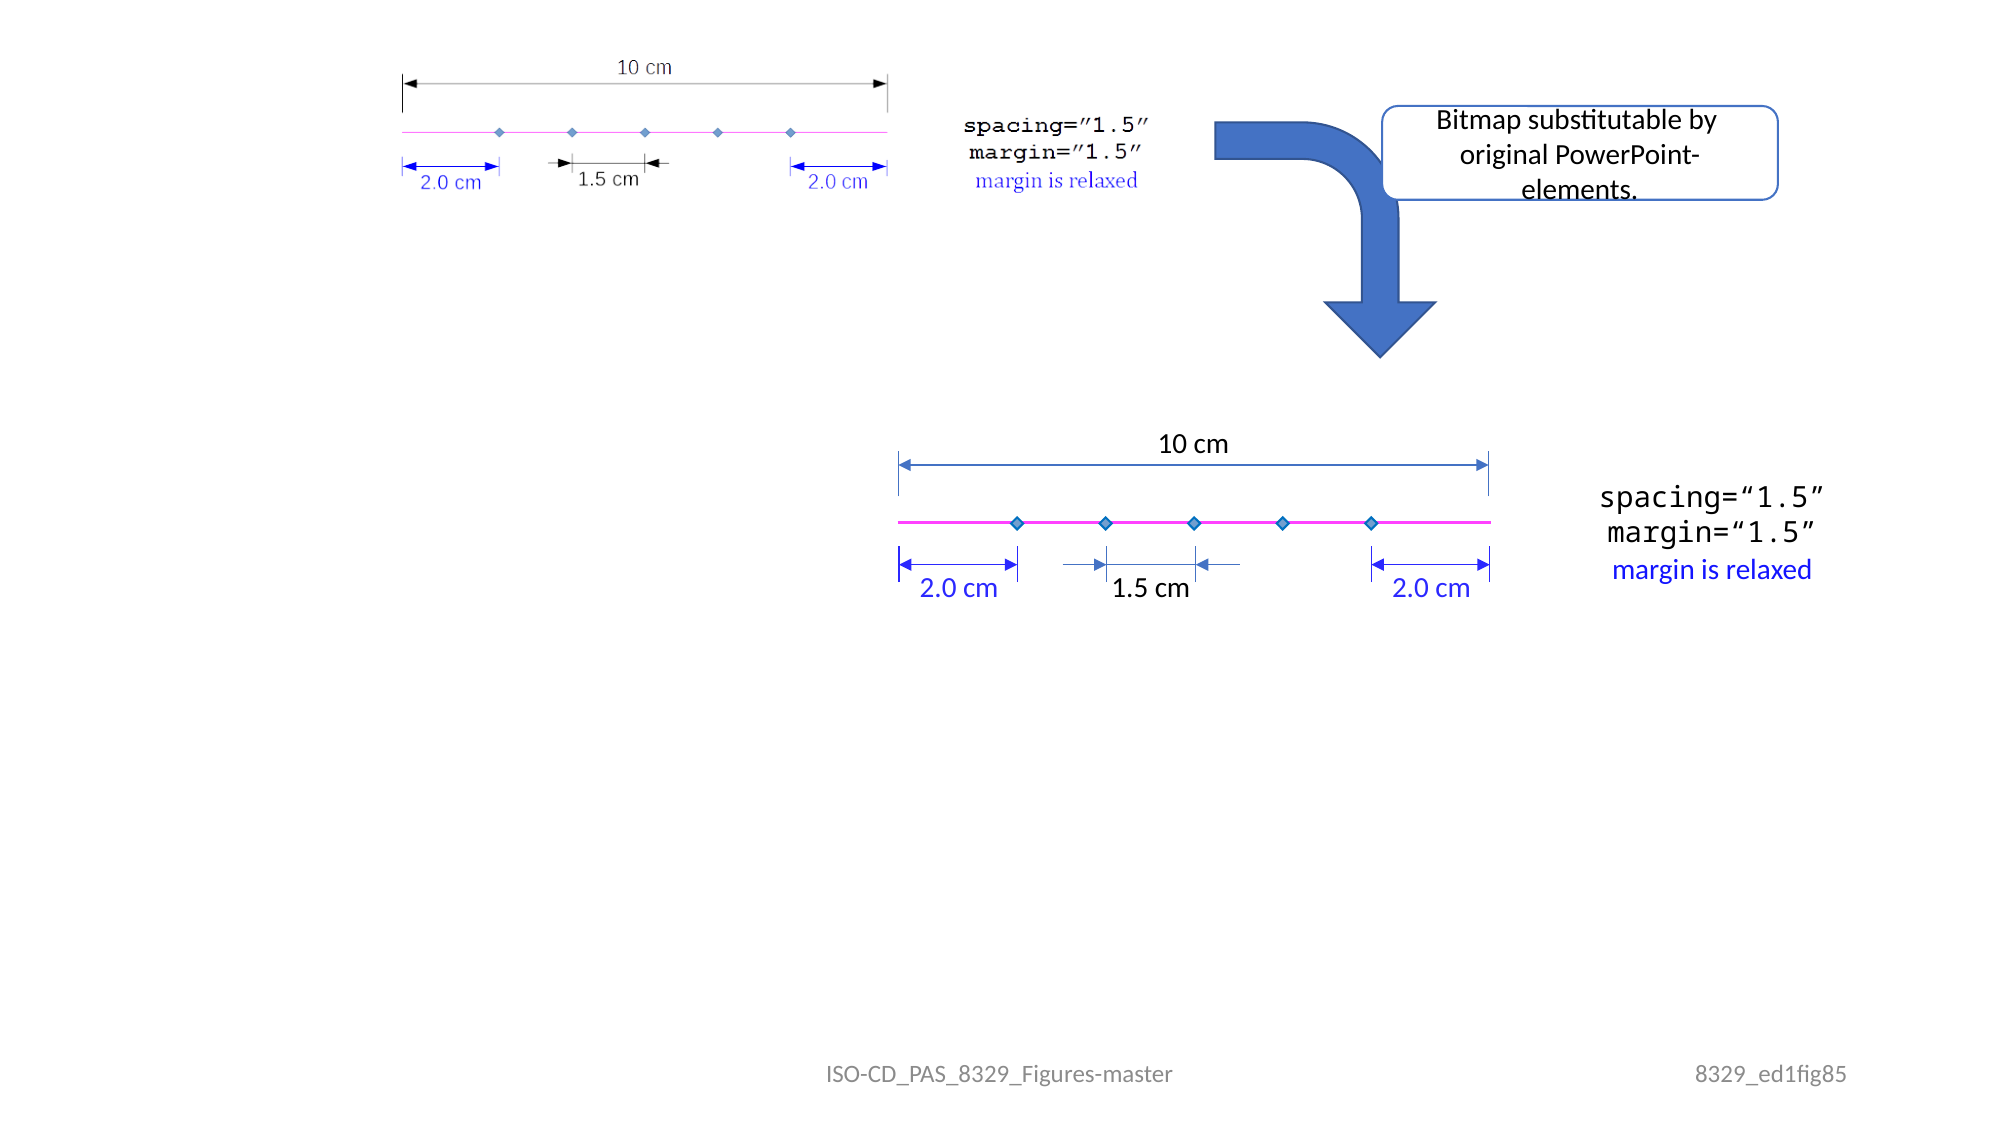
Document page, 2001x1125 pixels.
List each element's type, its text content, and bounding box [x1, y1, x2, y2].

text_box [1215, 105, 1781, 358]
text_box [897, 416, 1863, 612]
slide_number 8329_ed1fig85 [1412, 1042, 1863, 1103]
footer ISO-CD_PAS_8329_Figures-master [662, 1042, 1338, 1103]
picture [401, 60, 1168, 201]
